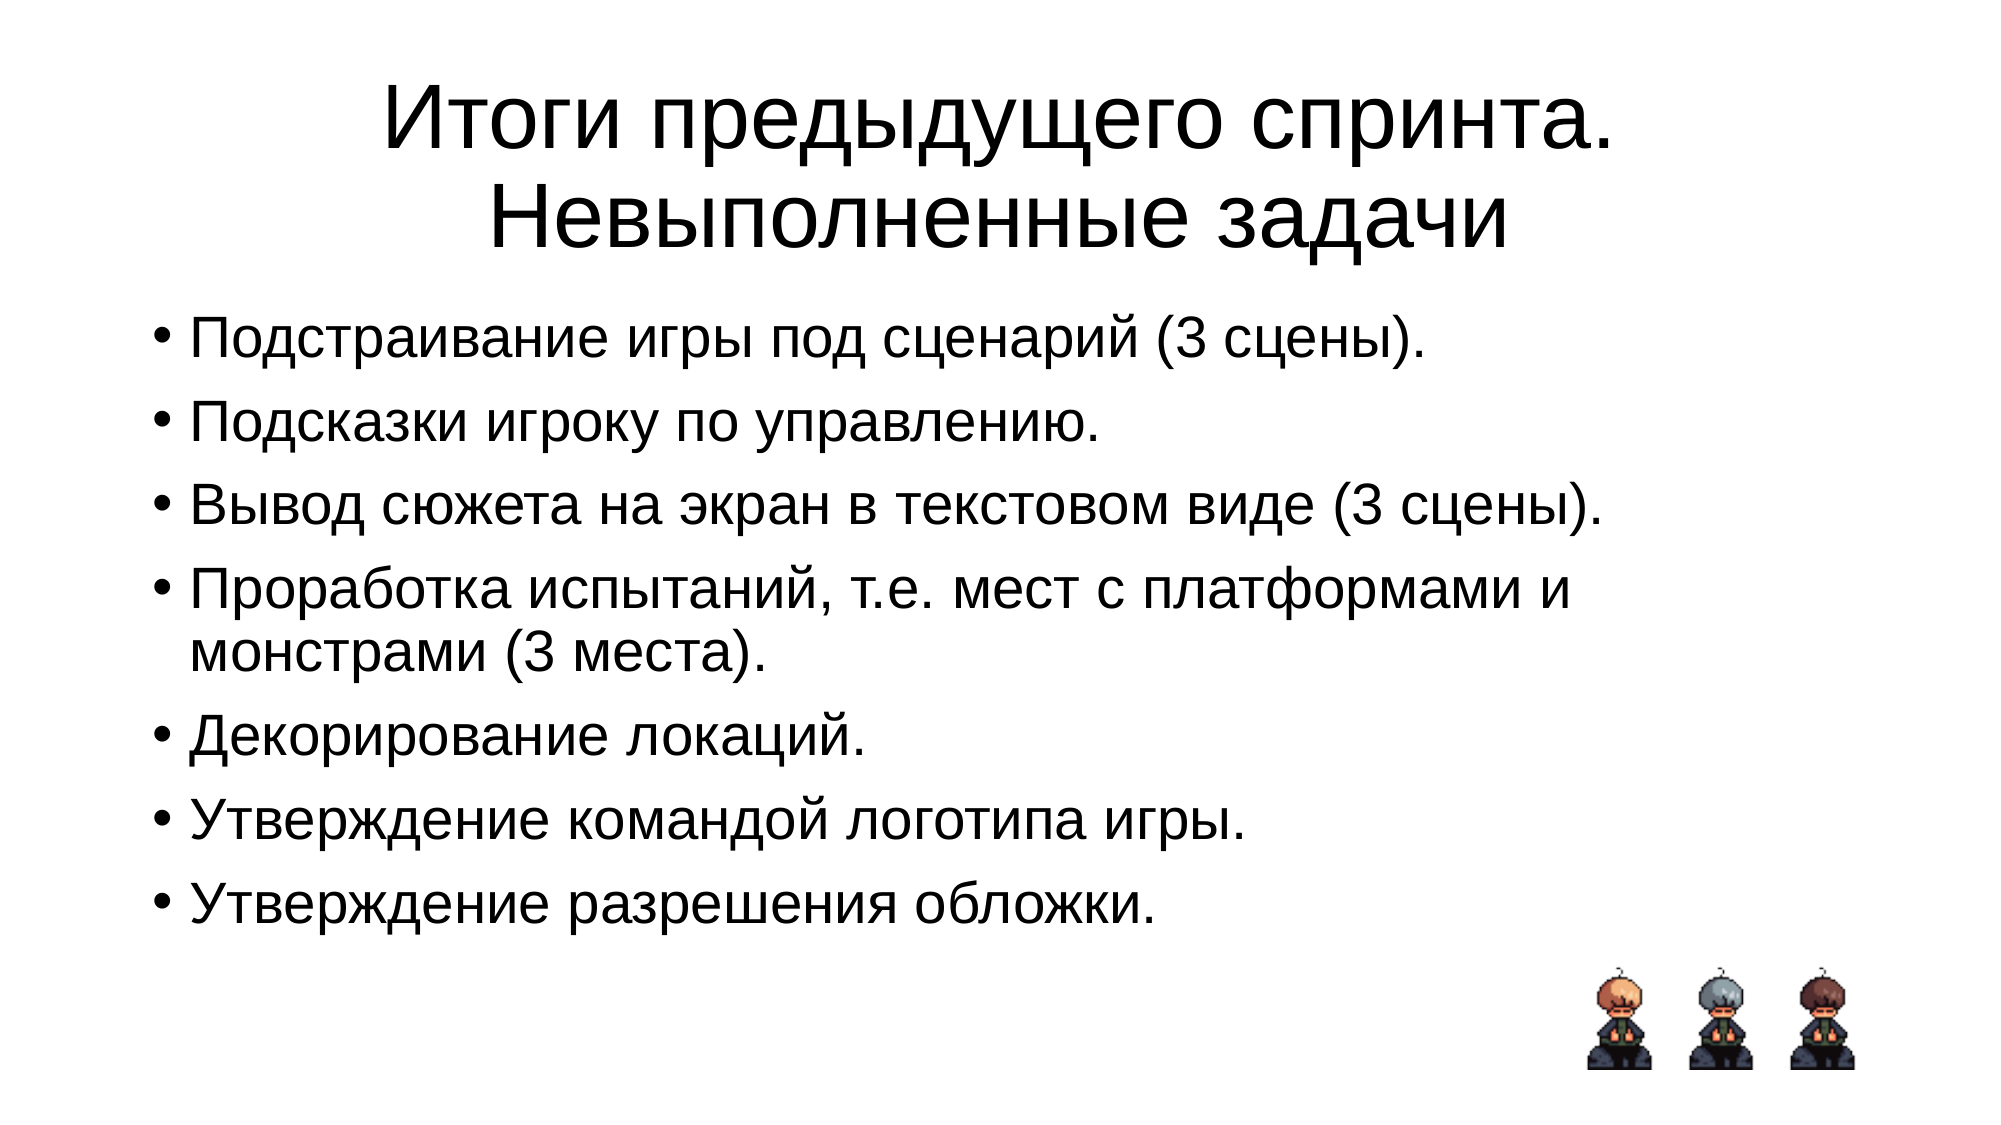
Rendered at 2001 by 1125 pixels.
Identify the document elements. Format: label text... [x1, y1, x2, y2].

picture [1583, 956, 1660, 1070]
list Подстраивание игры под сценарий (3 сцены). Подсказки игроку по управлению. Вывод сюжета на экран в текстовом виде (3 сцены). Проработка испытаний, т.е. мест с платформами и монстрами (3 места). Декорирование локаций. Утверждение командой логотипа игры. Утверждение разрешения обложки. [137, 299, 1863, 1014]
picture [1786, 956, 1863, 1070]
picture [1685, 956, 1761, 1070]
title Итоги предыдущего спринта. Невыполненные задачи [137, 59, 1863, 278]
